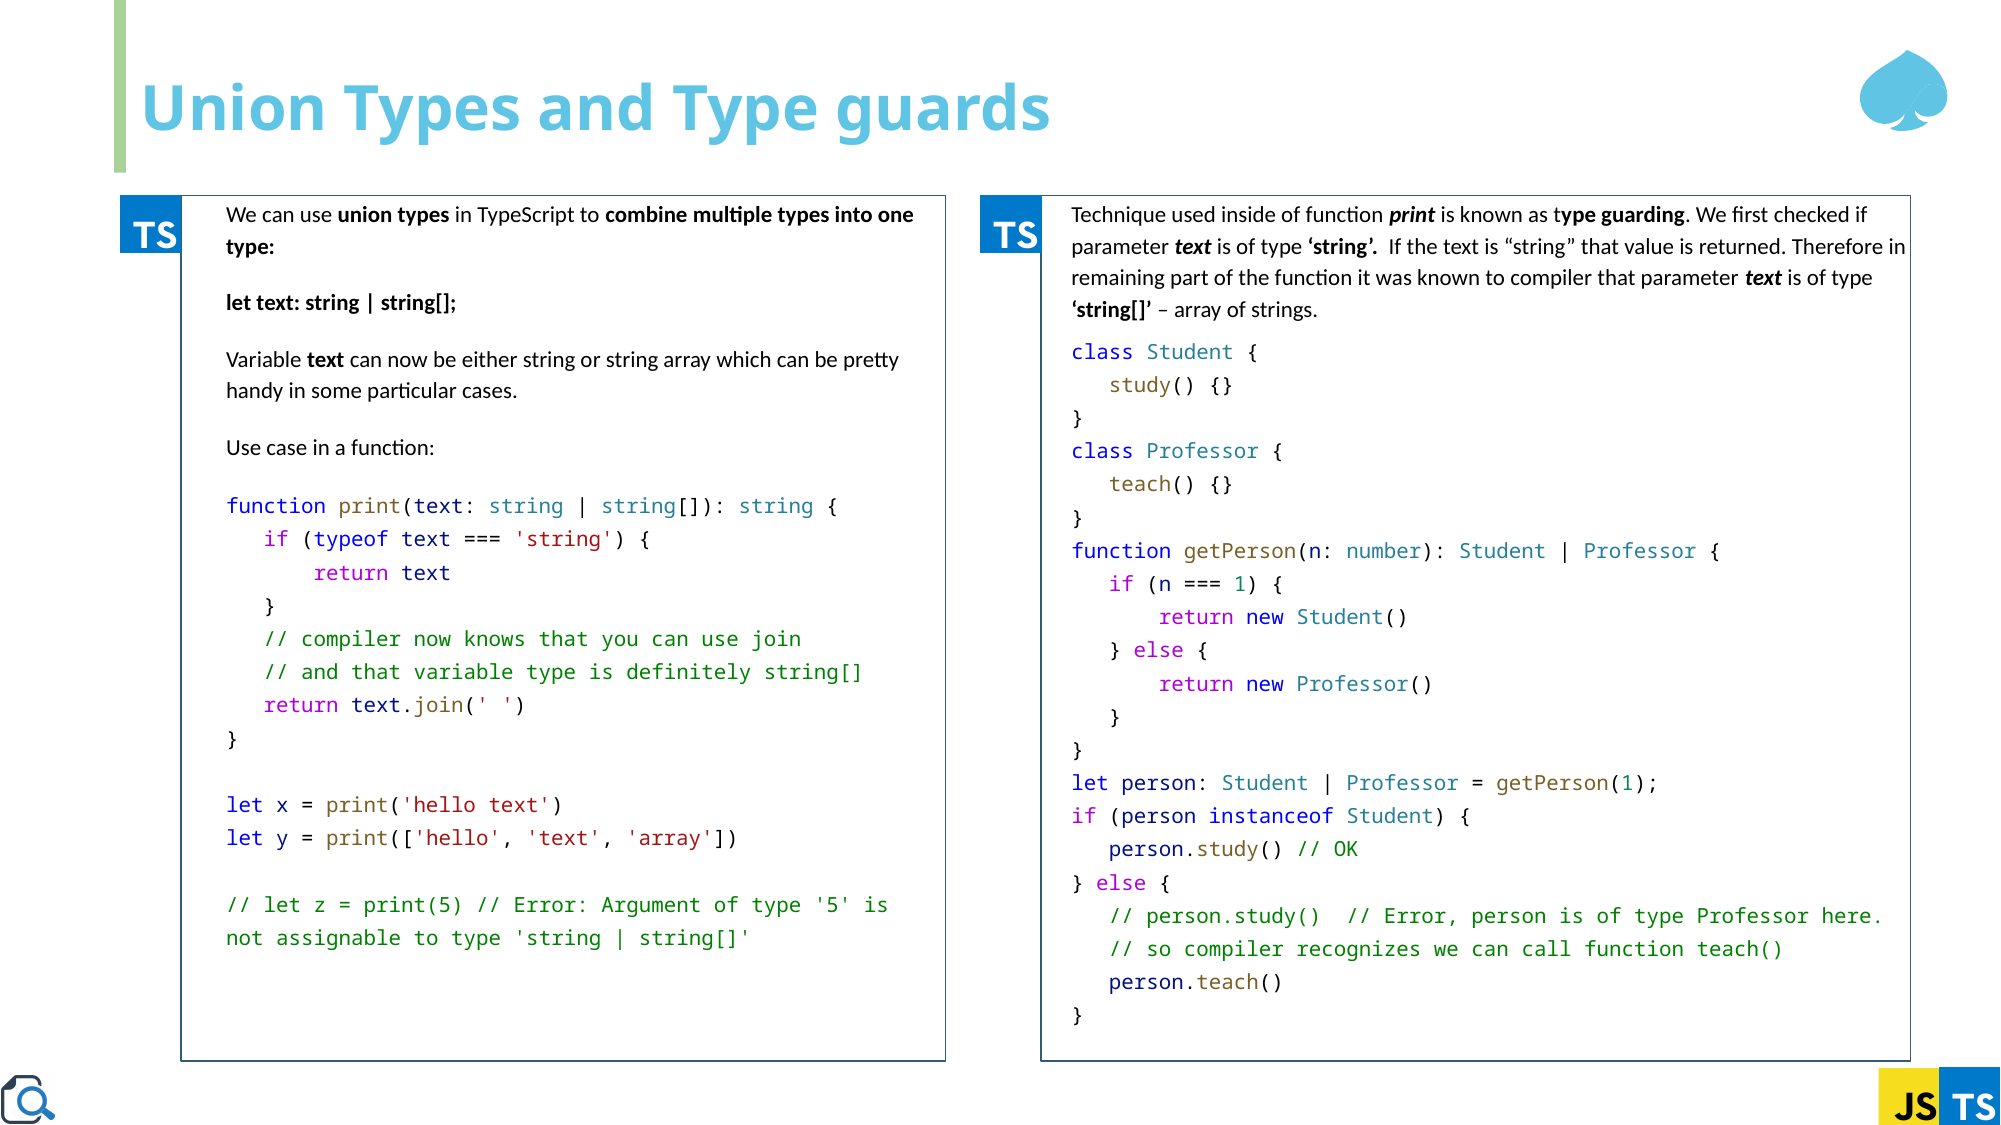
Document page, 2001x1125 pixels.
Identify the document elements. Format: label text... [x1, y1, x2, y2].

list We can use union types in TypeScript to combine multiple types into one type: let text: string | string[]; Variable text can now be either string or string array which can be pretty handy in some particular cases. Use case in a function: function print(text: string | string[]): string { if (typeof text === 'string') { return text } // compiler now knows that you can use join // and that variable type is definitely string[] return text.join(' ') } let x = print('hello text') let y = print(['hello', 'text', 'array']) // let z = print(5) // Error: Argument of type '5' is not assignable to type 'string | string[]' [181, 195, 946, 1061]
picture [0, 1073, 57, 1125]
picture [120, 195, 182, 254]
list Technique used inside of function print is known as type guarding. We first checked if parameter text is of type ‘string’. If the text is “string” that value is returned. Therefore in remaining part of the function it was known to compiler that parameter text is of type ‘string[]’ – array of strings. class Student { study() {} } class Professor { teach() {} } function getPerson(n: number): Student | Professor { if (n === 1) { return new Student() } else { return new Professor() } } let person: Student | Professor = getPerson(1); if (person instanceof Student) { person.study() // OK } else { // person.study() // Error, person is of type Professor here. // so compiler recognizes we can call function teach() person.teach() } [1041, 195, 1911, 1061]
picture [980, 195, 1042, 254]
title Union Types and Type guards [140, 60, 1784, 143]
picture [1878, 1067, 2000, 1125]
